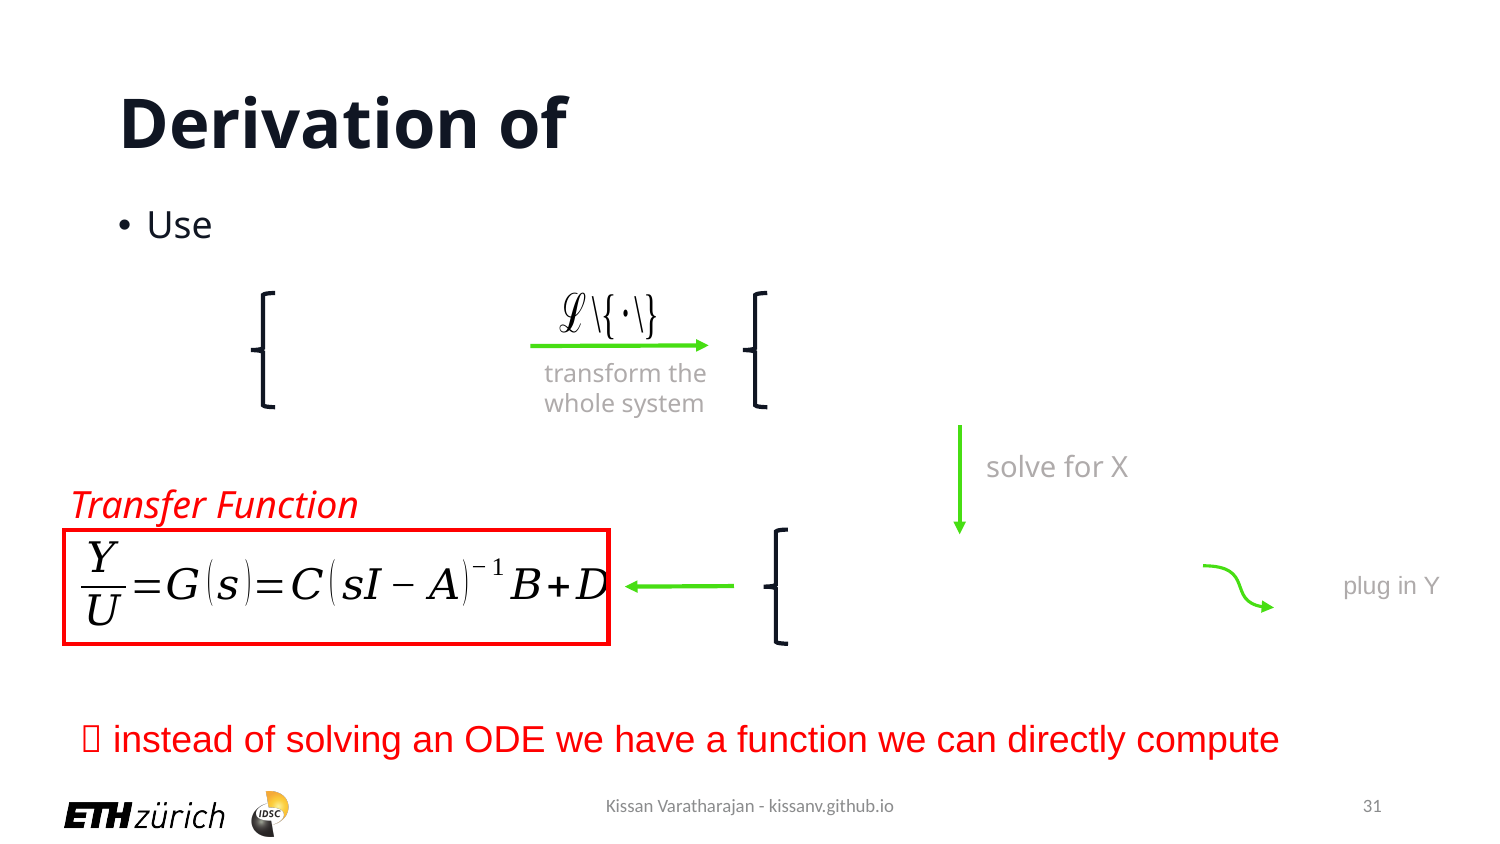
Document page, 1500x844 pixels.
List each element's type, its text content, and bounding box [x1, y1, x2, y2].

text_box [659, 293, 1286, 450]
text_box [1202, 565, 1274, 608]
text_box plug in Y [1328, 562, 1456, 607]
slide_number 31 [1059, 782, 1397, 827]
picture [38, 776, 293, 844]
text_box  instead of solving an ODE we have a function we can directly compute [65, 707, 1296, 767]
footer Kissan Varatharajan - kissanv.github.io [496, 782, 1004, 827]
text_box Transfer Function [55, 474, 375, 534]
text_box solve for X [971, 450, 1144, 491]
text_box [63, 529, 609, 645]
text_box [680, 529, 1307, 686]
text_box [250, 292, 276, 408]
text_box transform the whole system [529, 349, 659, 425]
